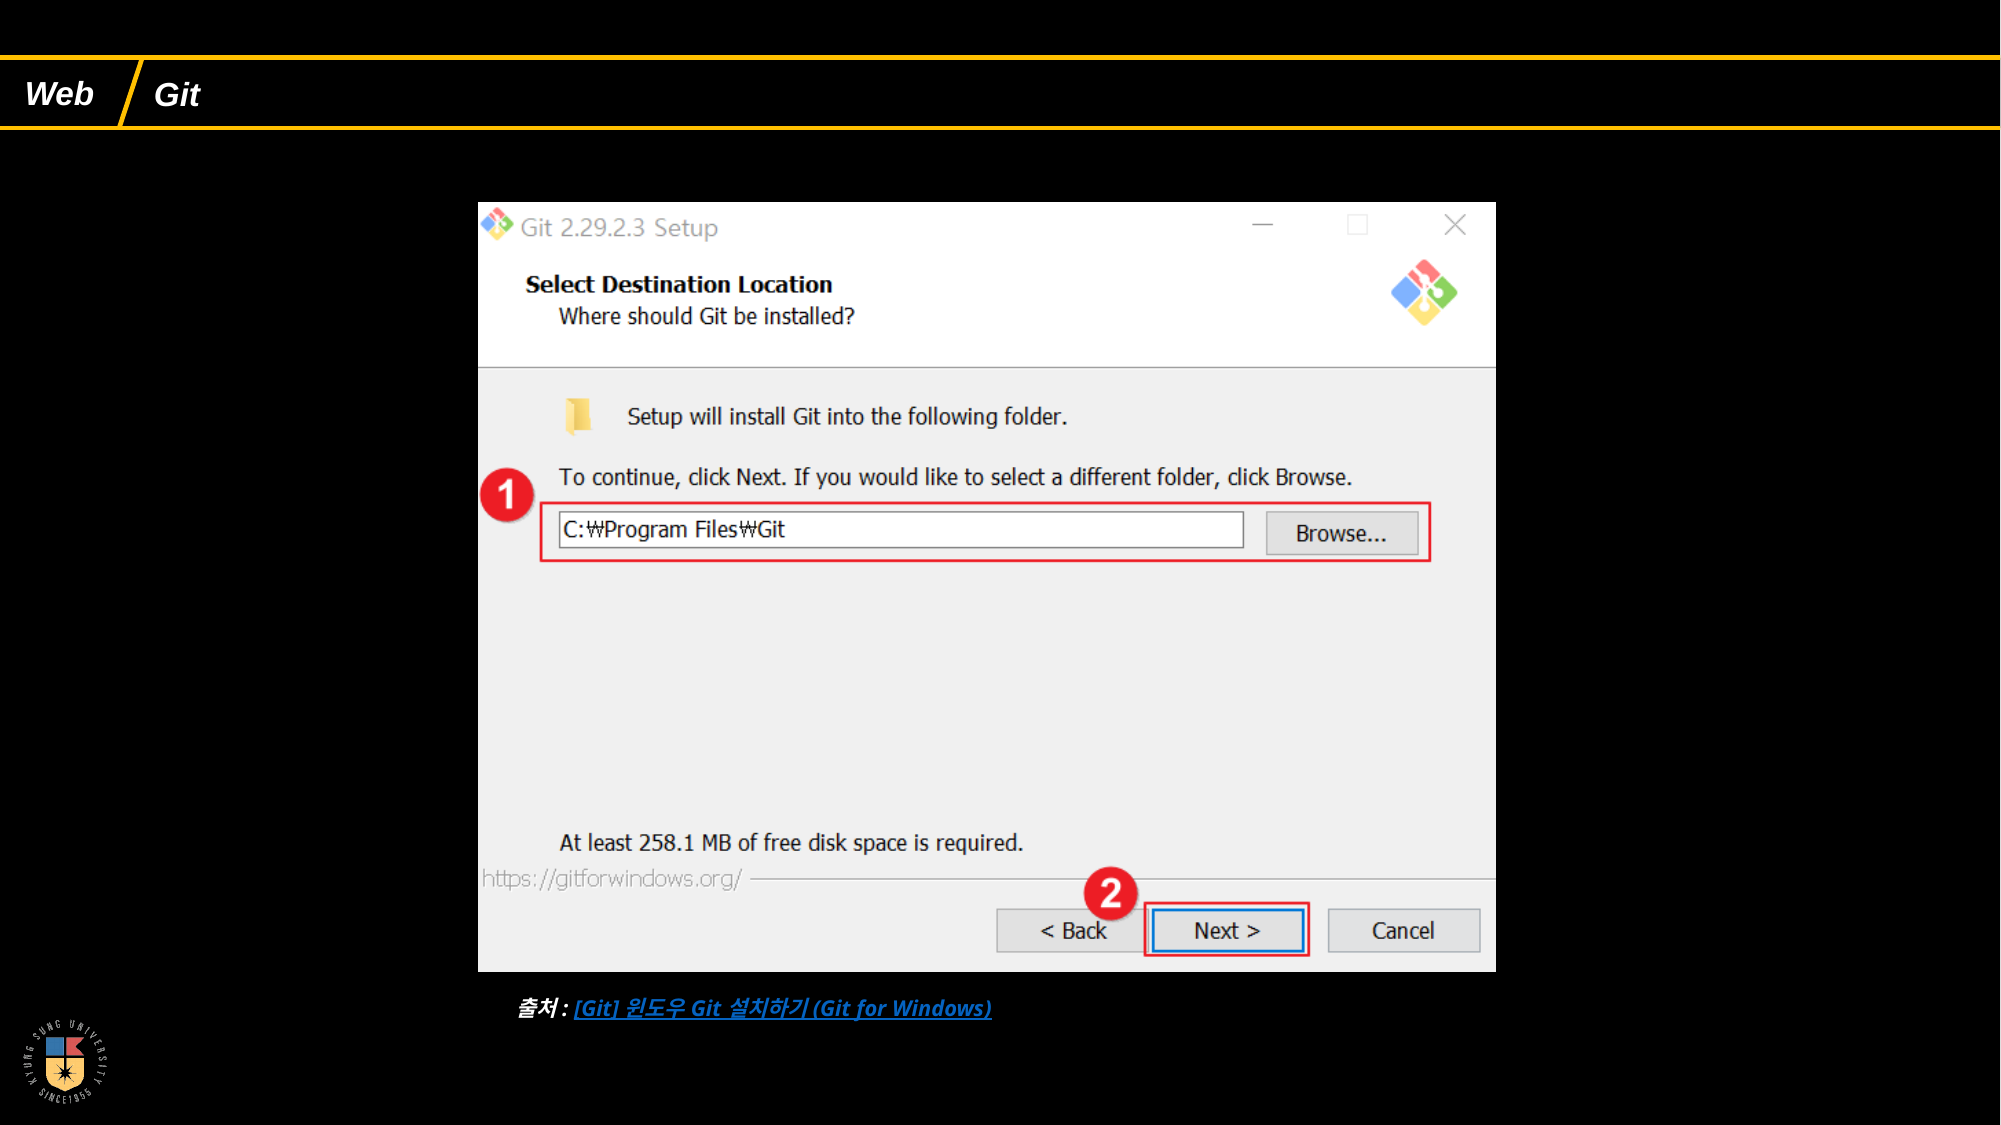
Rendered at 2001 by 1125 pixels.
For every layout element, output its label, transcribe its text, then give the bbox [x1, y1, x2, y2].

picture [478, 202, 1496, 972]
picture [22, 1018, 108, 1105]
text_box Git [139, 65, 215, 121]
text_box 출처: [Git] 윈도우 Git 설치하기 (Git for Windows) [502, 987, 1007, 1034]
